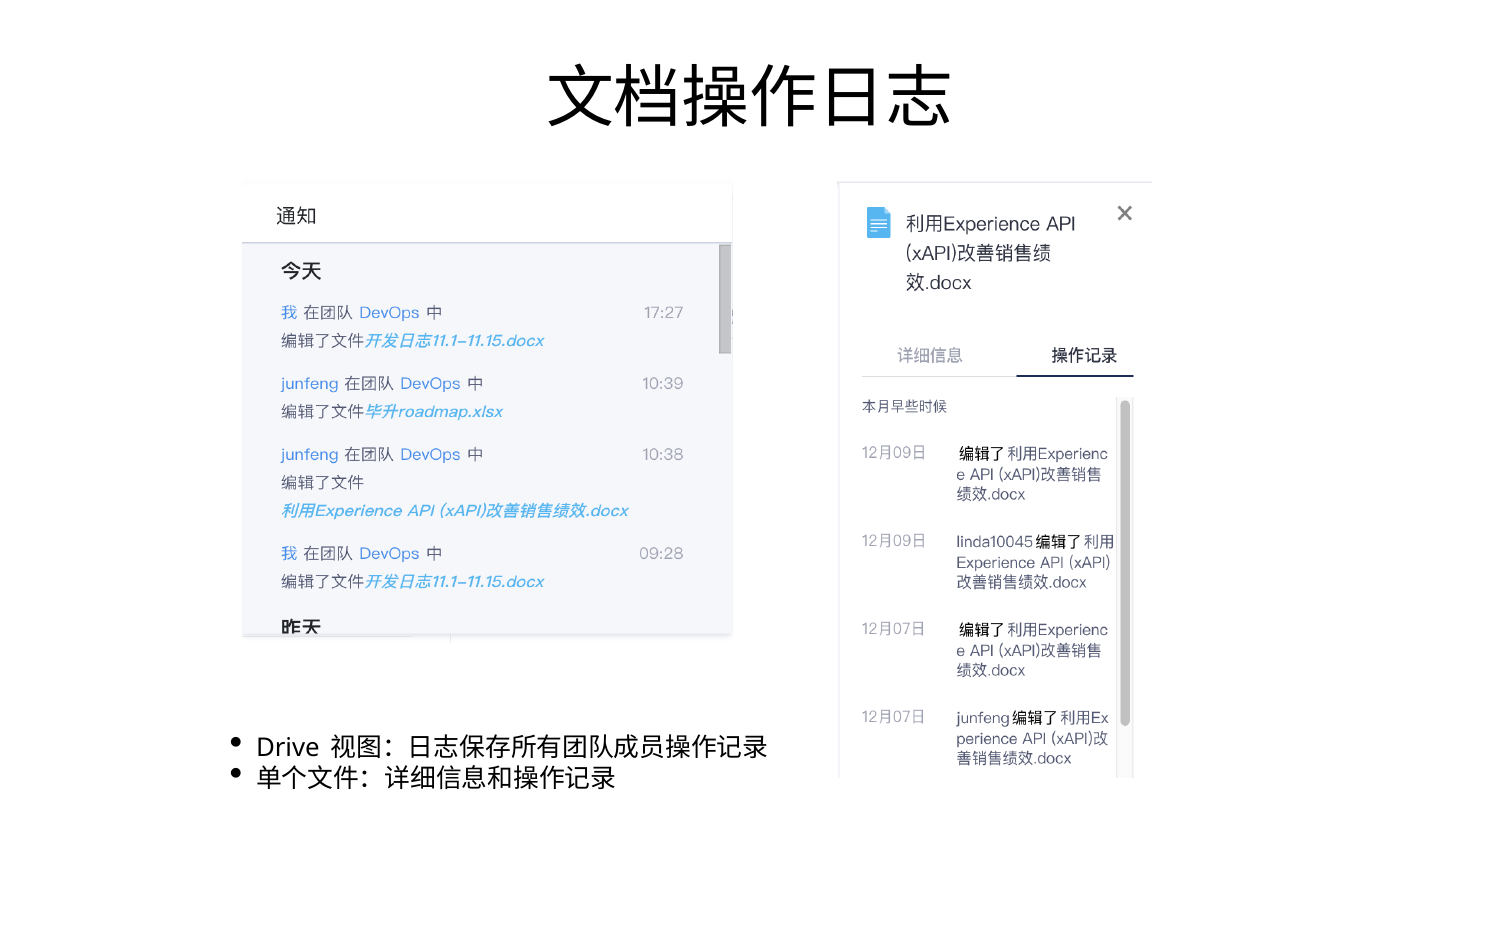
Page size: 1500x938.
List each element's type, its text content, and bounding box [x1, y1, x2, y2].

picture [837, 180, 1152, 778]
title 文档操作日志 [145, 47, 1354, 142]
picture [241, 177, 733, 643]
list Drive 视图：日志保存所有团队成员操作记录 单个文件：详细信息和操作记录 [223, 714, 776, 809]
